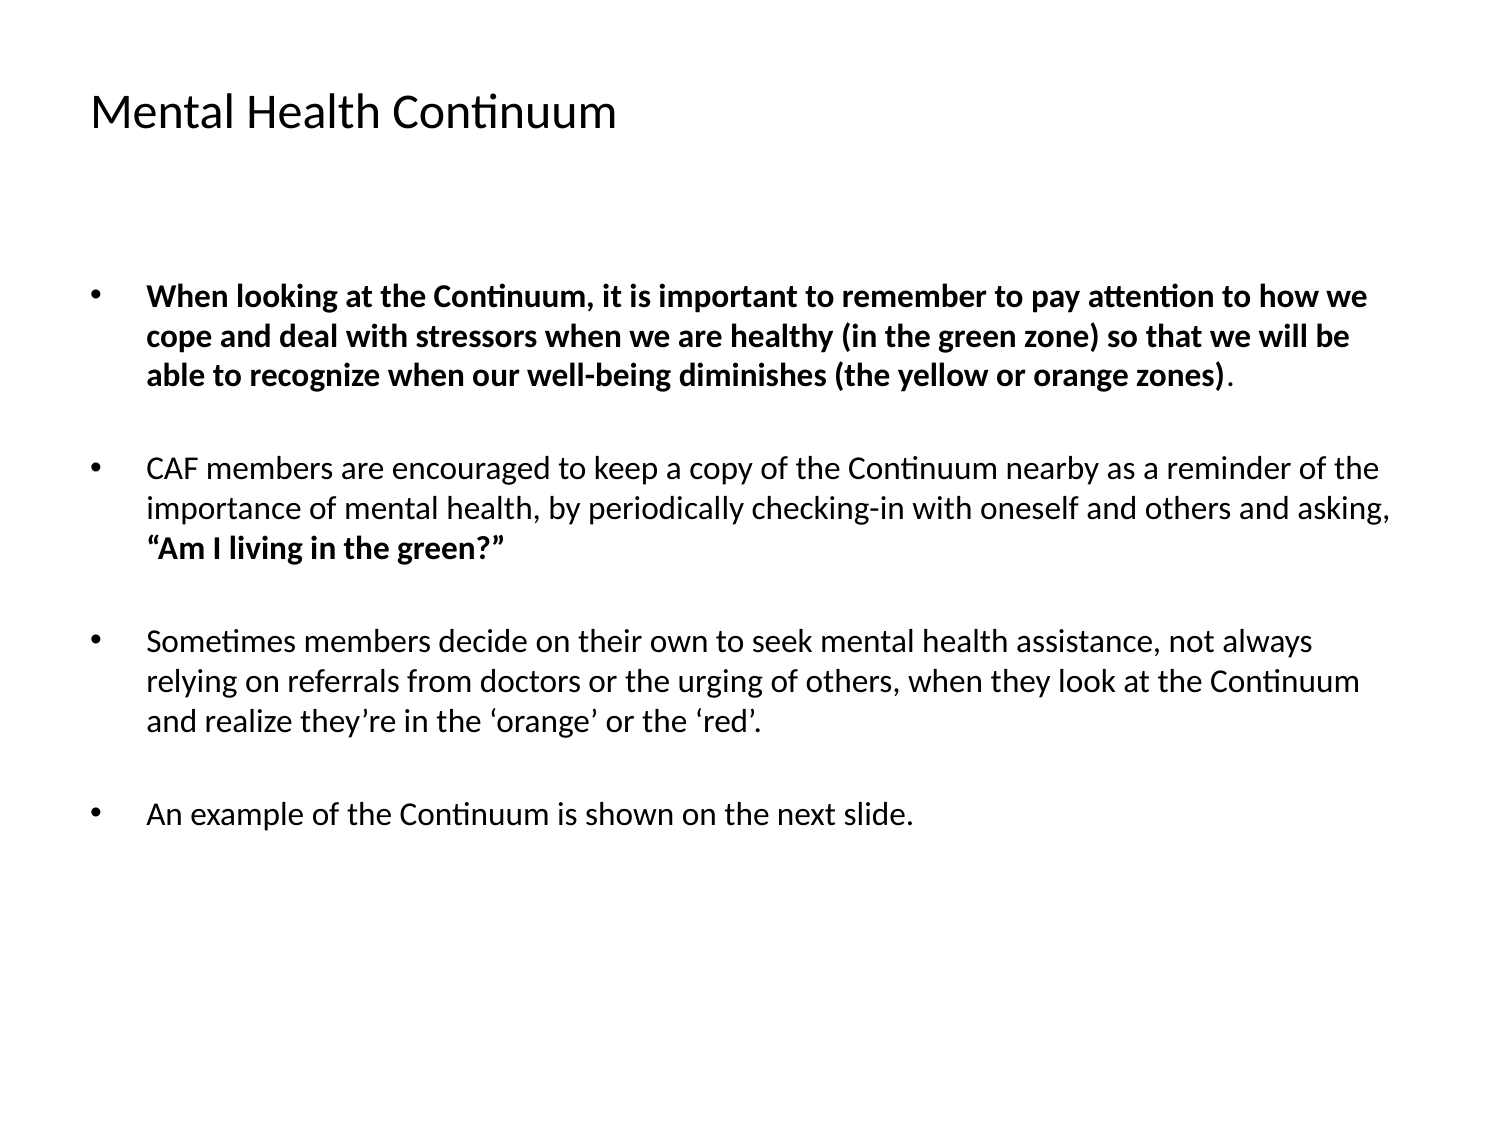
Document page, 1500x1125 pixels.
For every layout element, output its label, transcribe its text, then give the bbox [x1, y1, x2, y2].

list When looking at the Continuum, it is important to remember to pay attention to how we cope and deal with stressors when we are healthy (in the green zone) so that we will be able to recognize when our well-being diminishes (the yellow or orange zones). CAF members are encouraged to keep a copy of the Continuum nearby as a reminder of the importance of mental health, by periodically checking-in with oneself and others and asking, “Am I living in the green?” Sometimes members decide on their own to seek mental health assistance, not always relying on referrals from doctors or the urging of others, when they look at the Continuum and realize they’re in the ‘orange’ or the ‘red’. An example of the Continuum is shown on the next slide. [75, 219, 1425, 1083]
title Mental Health Continuum [75, 45, 1425, 173]
